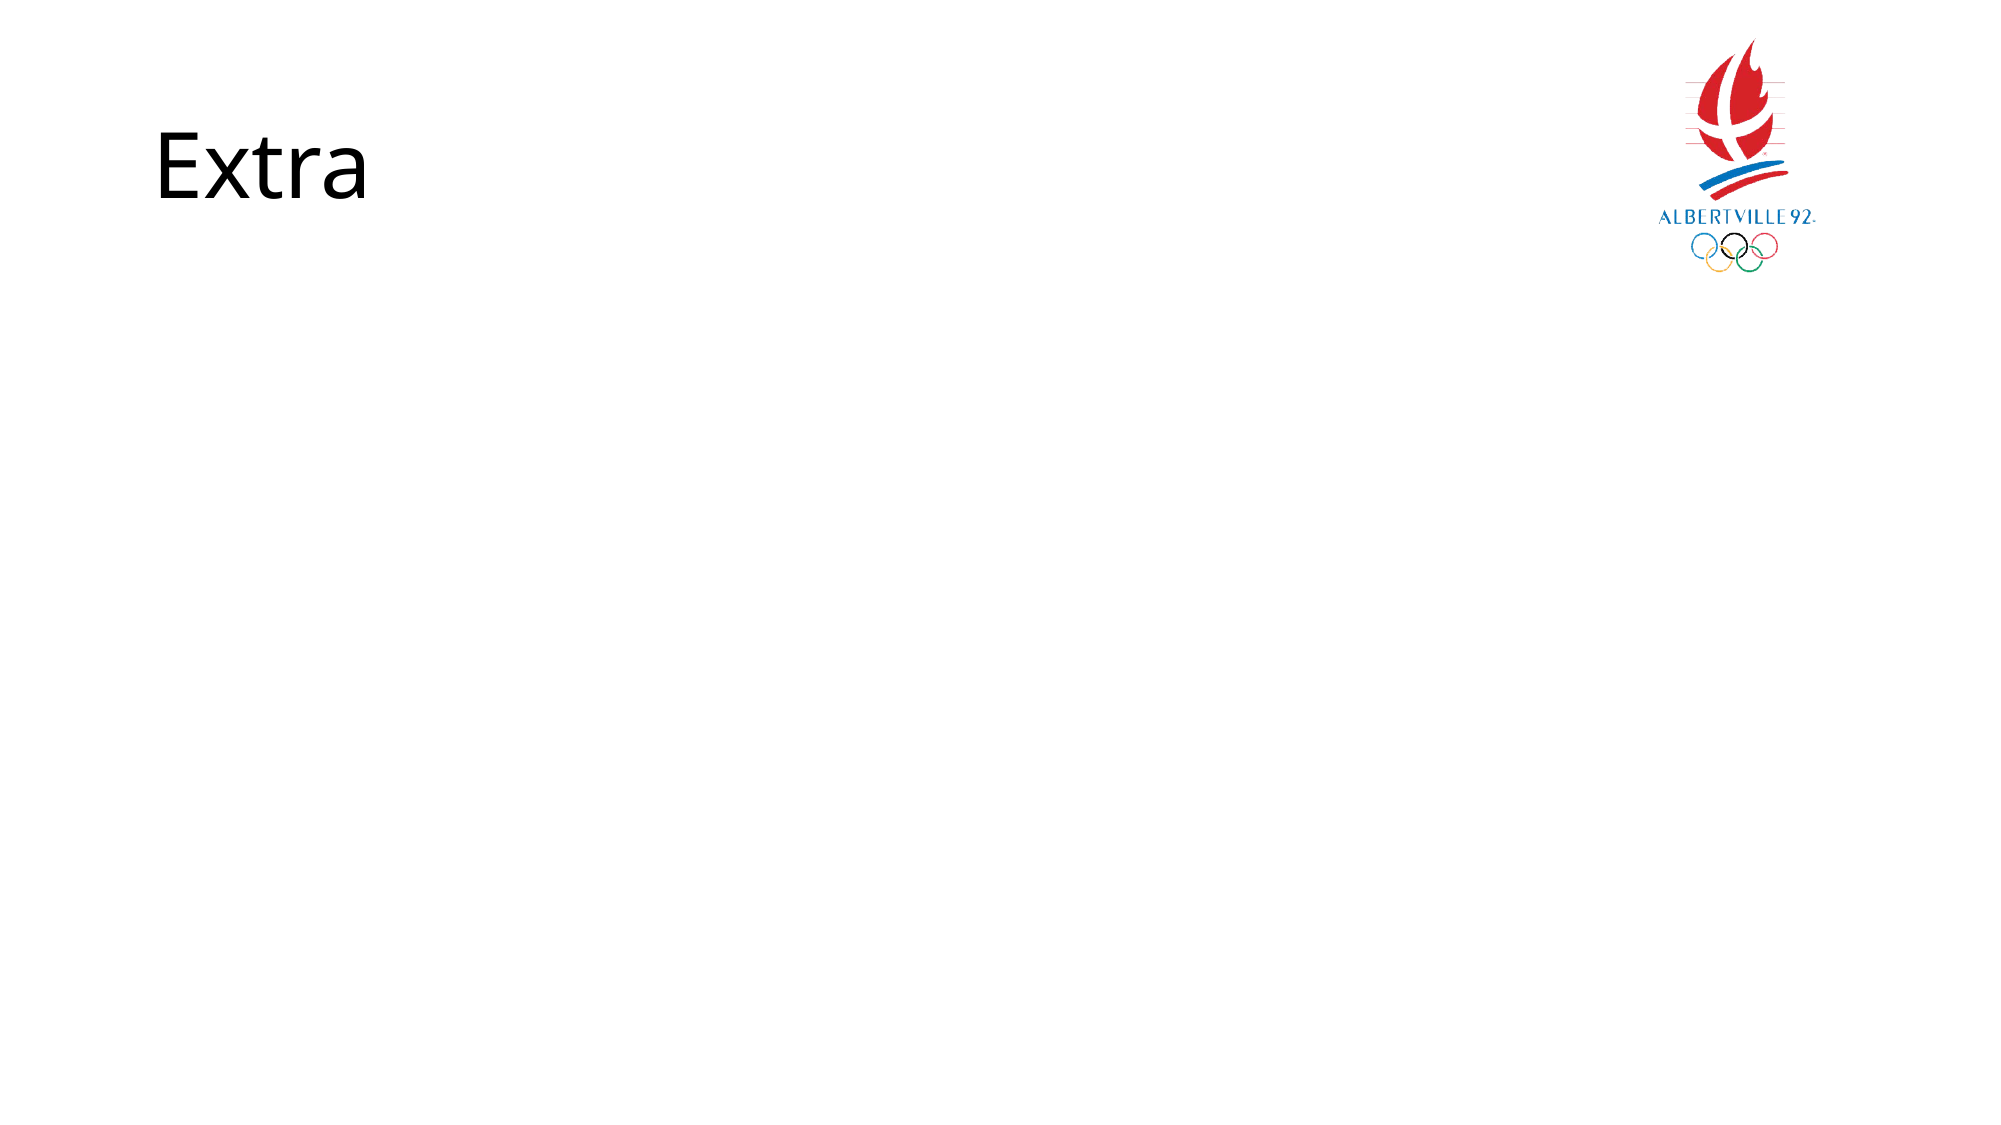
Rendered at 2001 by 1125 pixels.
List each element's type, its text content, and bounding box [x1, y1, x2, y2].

title Extra [137, 59, 1488, 278]
picture [1488, 9, 2000, 297]
